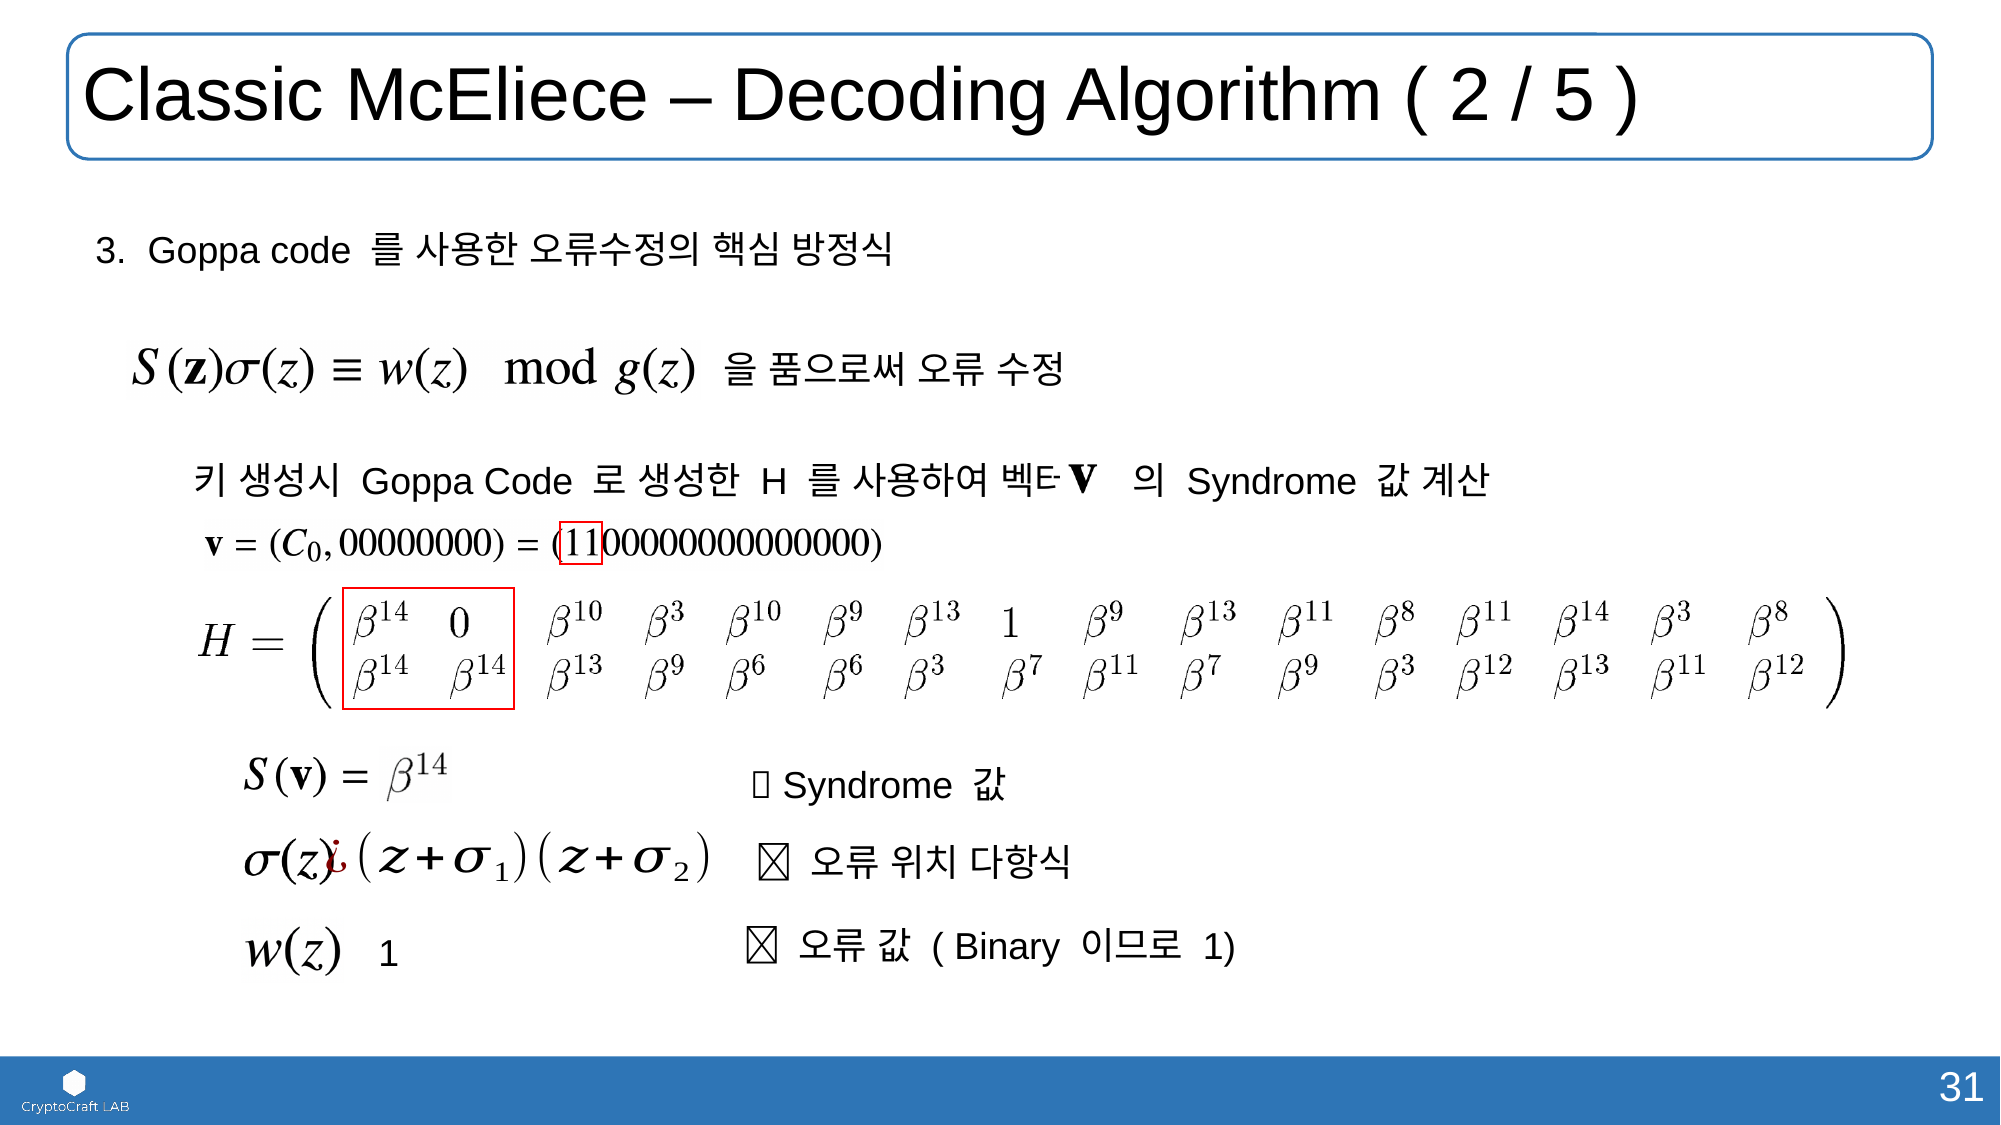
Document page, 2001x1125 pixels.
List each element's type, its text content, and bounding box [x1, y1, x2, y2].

picture [126, 340, 701, 400]
text_box 3. Goppa code 를 사용한 오류수정의 핵심 방정식 을 품으로써 오류 수정 [80, 219, 1989, 489]
picture [237, 747, 373, 805]
picture [194, 613, 296, 669]
title Classic McEliece – Decoding Algorithm ( 2 / 5 ) [67, 34, 1933, 160]
picture [13, 1061, 138, 1123]
text_box  오류 값 ( Binary 이므로 1) [728, 914, 1251, 975]
picture [379, 746, 452, 803]
picture [1060, 452, 1108, 503]
text_box 키 생성시 Goppa Code 로 생성한 H 를 사용하여 벡터 의 Syndrome 값 계산 [178, 449, 1517, 510]
picture [204, 519, 884, 571]
picture [242, 830, 339, 892]
picture [241, 917, 344, 983]
text_box  Syndrome 값 [735, 753, 1023, 814]
text_box  오류 위치 다항식 [740, 831, 1089, 891]
picture [299, 585, 1850, 717]
